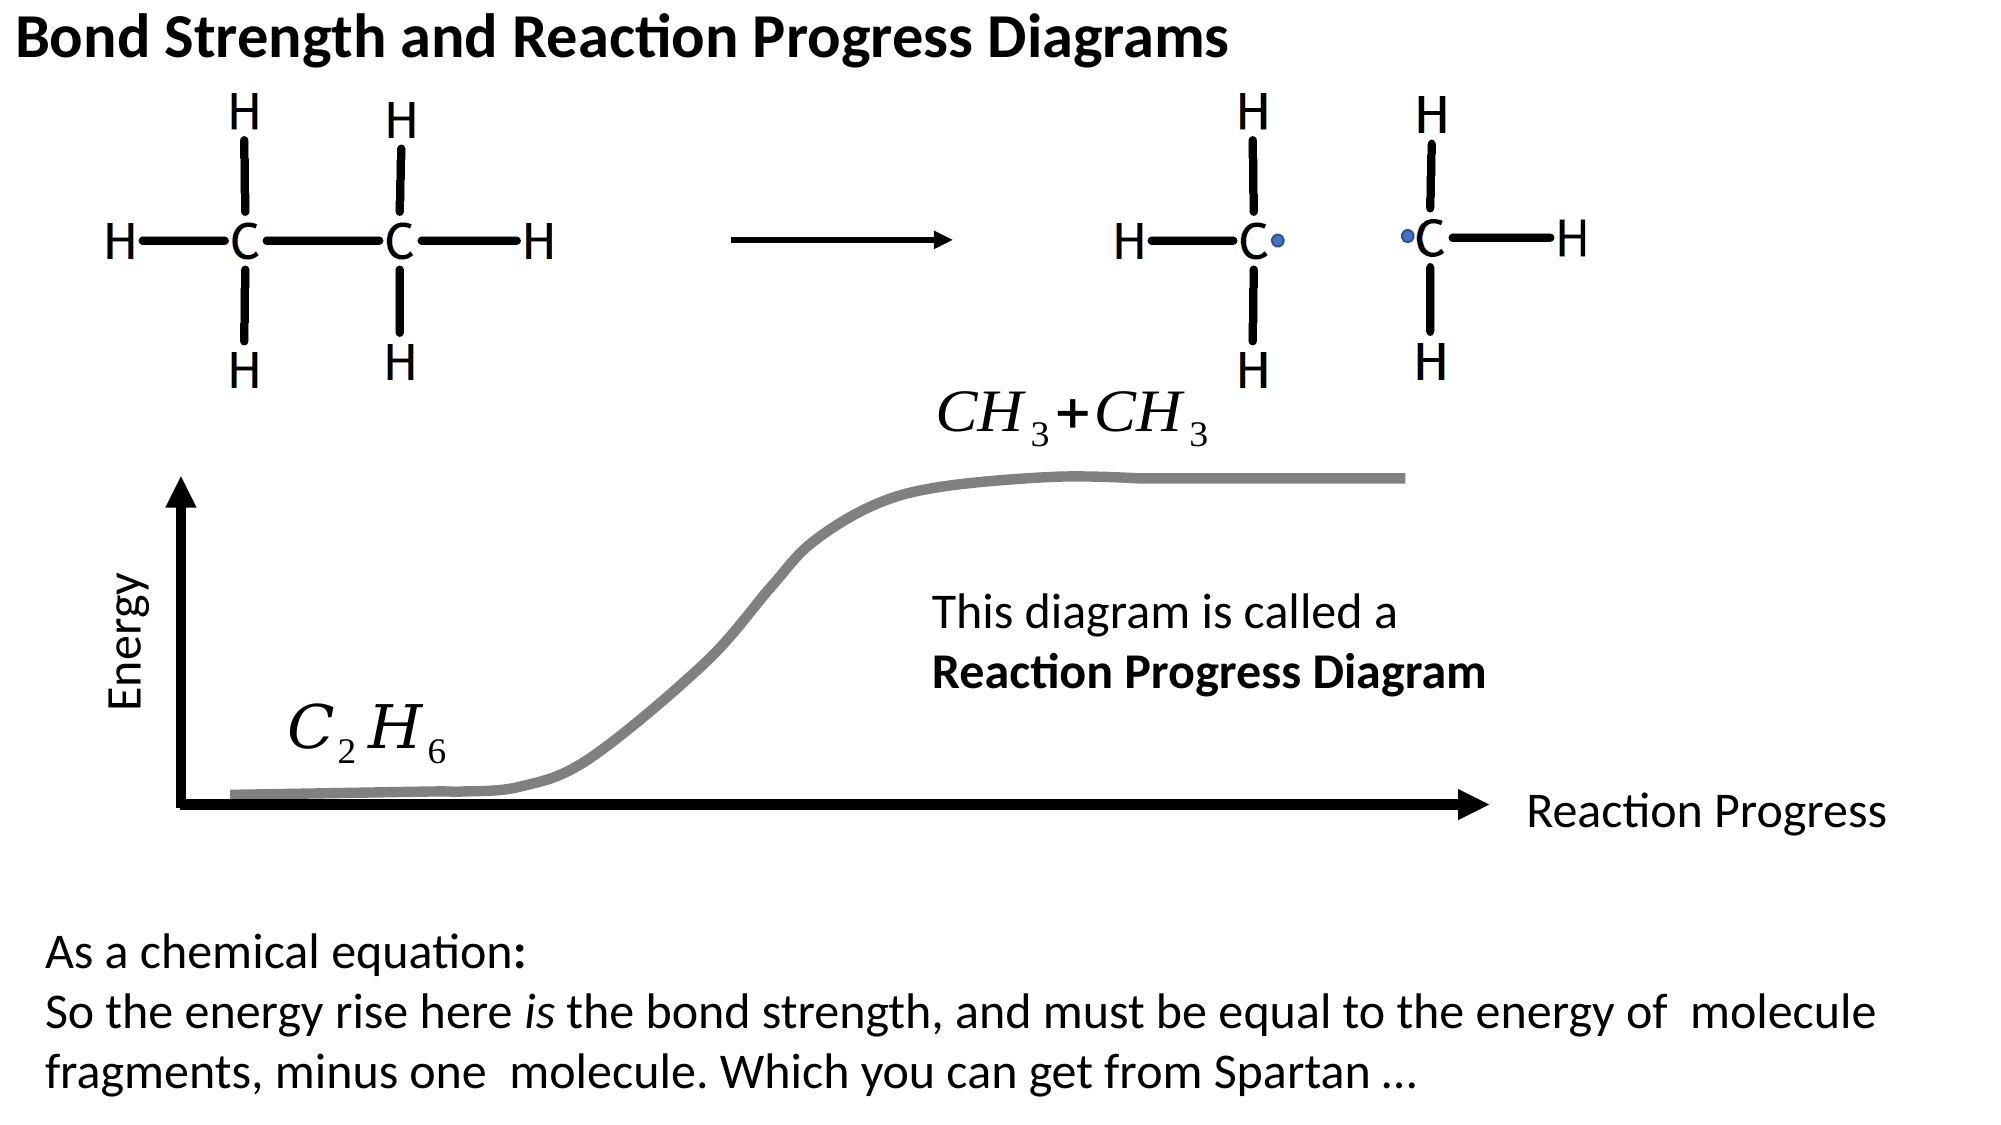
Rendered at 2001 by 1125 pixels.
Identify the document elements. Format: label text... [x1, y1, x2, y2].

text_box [107, 87, 1586, 378]
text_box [83, 378, 1949, 846]
text_box Bond Strength and Reaction Progress Diagrams [0, 0, 1720, 75]
